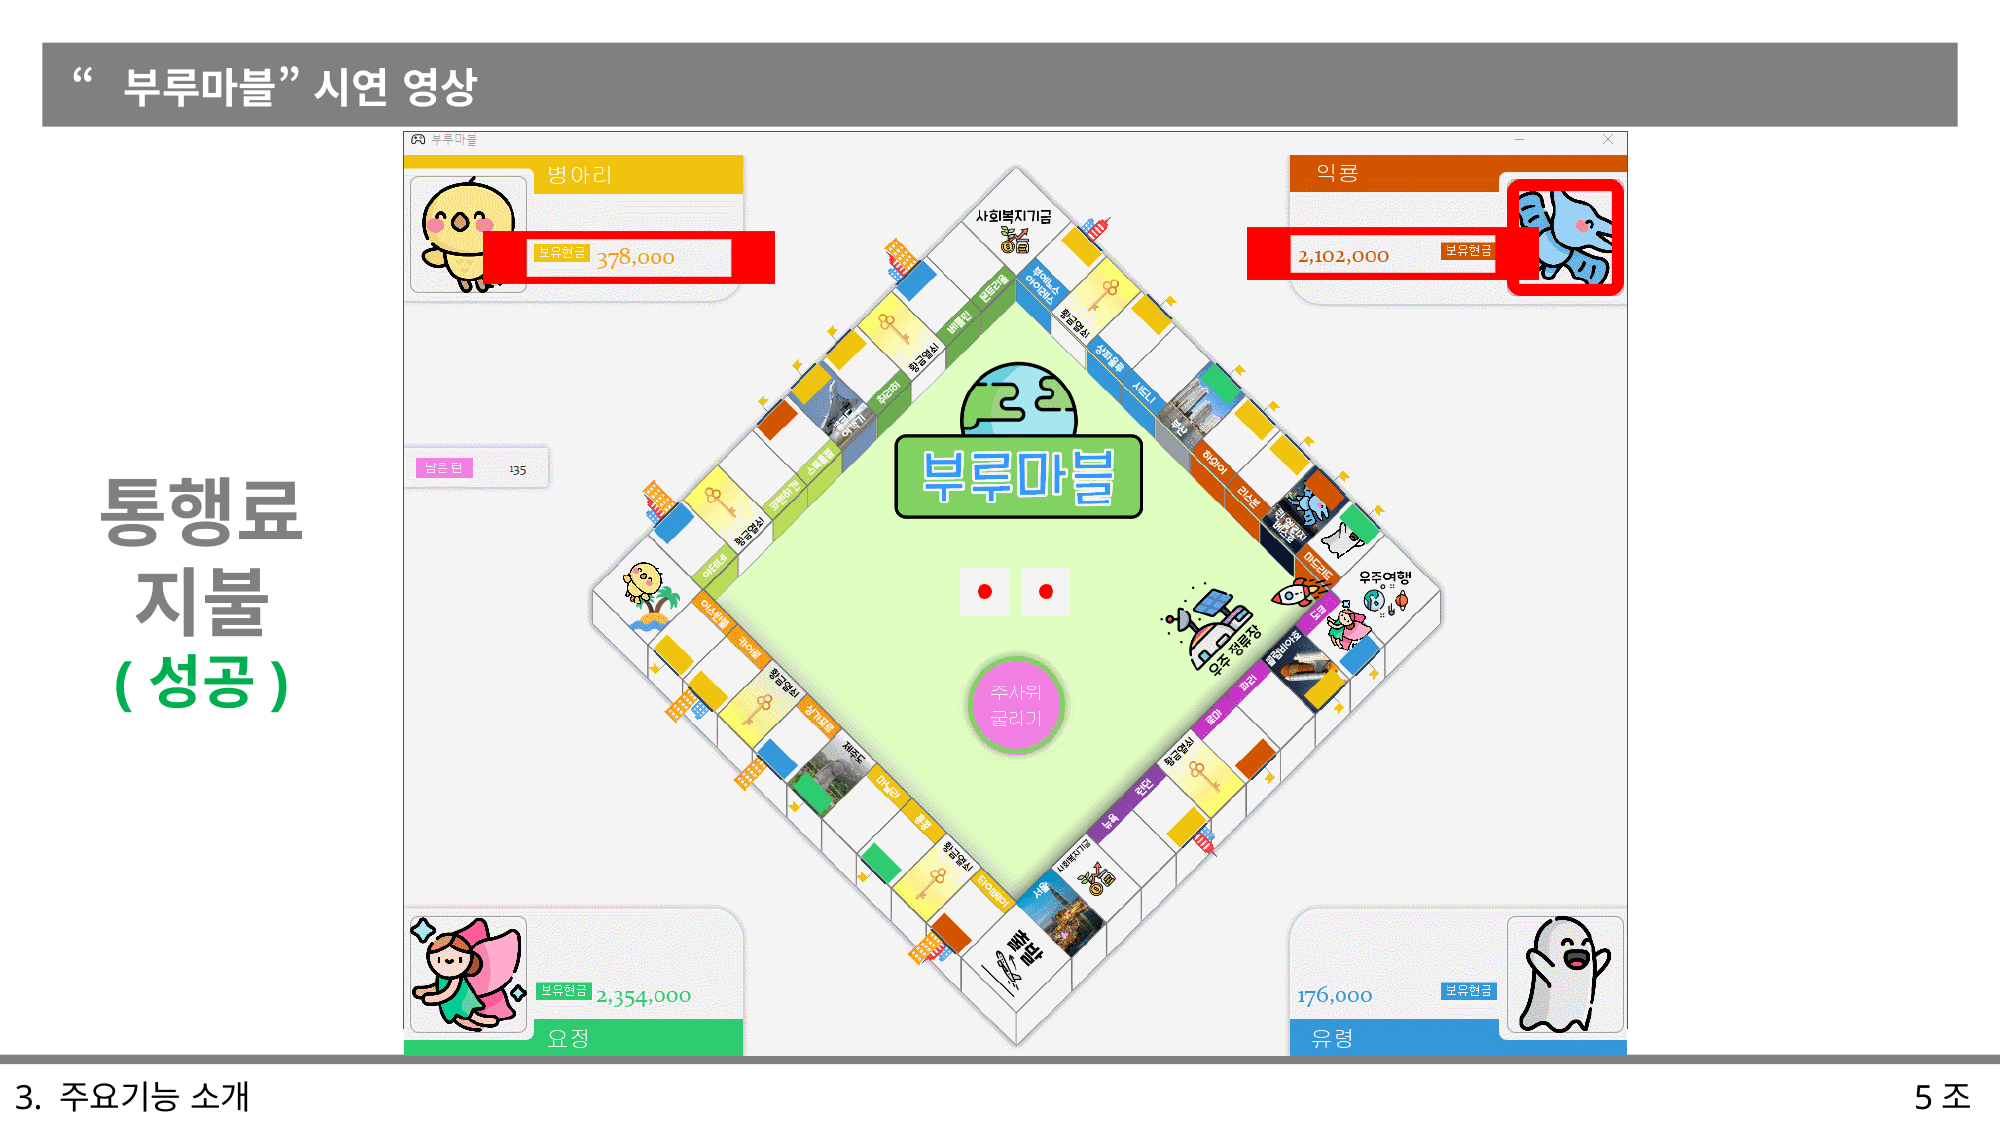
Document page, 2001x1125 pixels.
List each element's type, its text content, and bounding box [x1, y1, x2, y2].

picture [404, 132, 1627, 1056]
text_box 5조 [1899, 1069, 1987, 1124]
text_box [0, 1054, 2000, 1065]
text_box [41, 42, 1959, 128]
text_box “부루마블” 시연 영상 [57, 54, 1943, 120]
text_box 3. 주요기능 소개 [0, 1069, 670, 1124]
text_box 통행료 지불 (성공) [83, 458, 321, 723]
